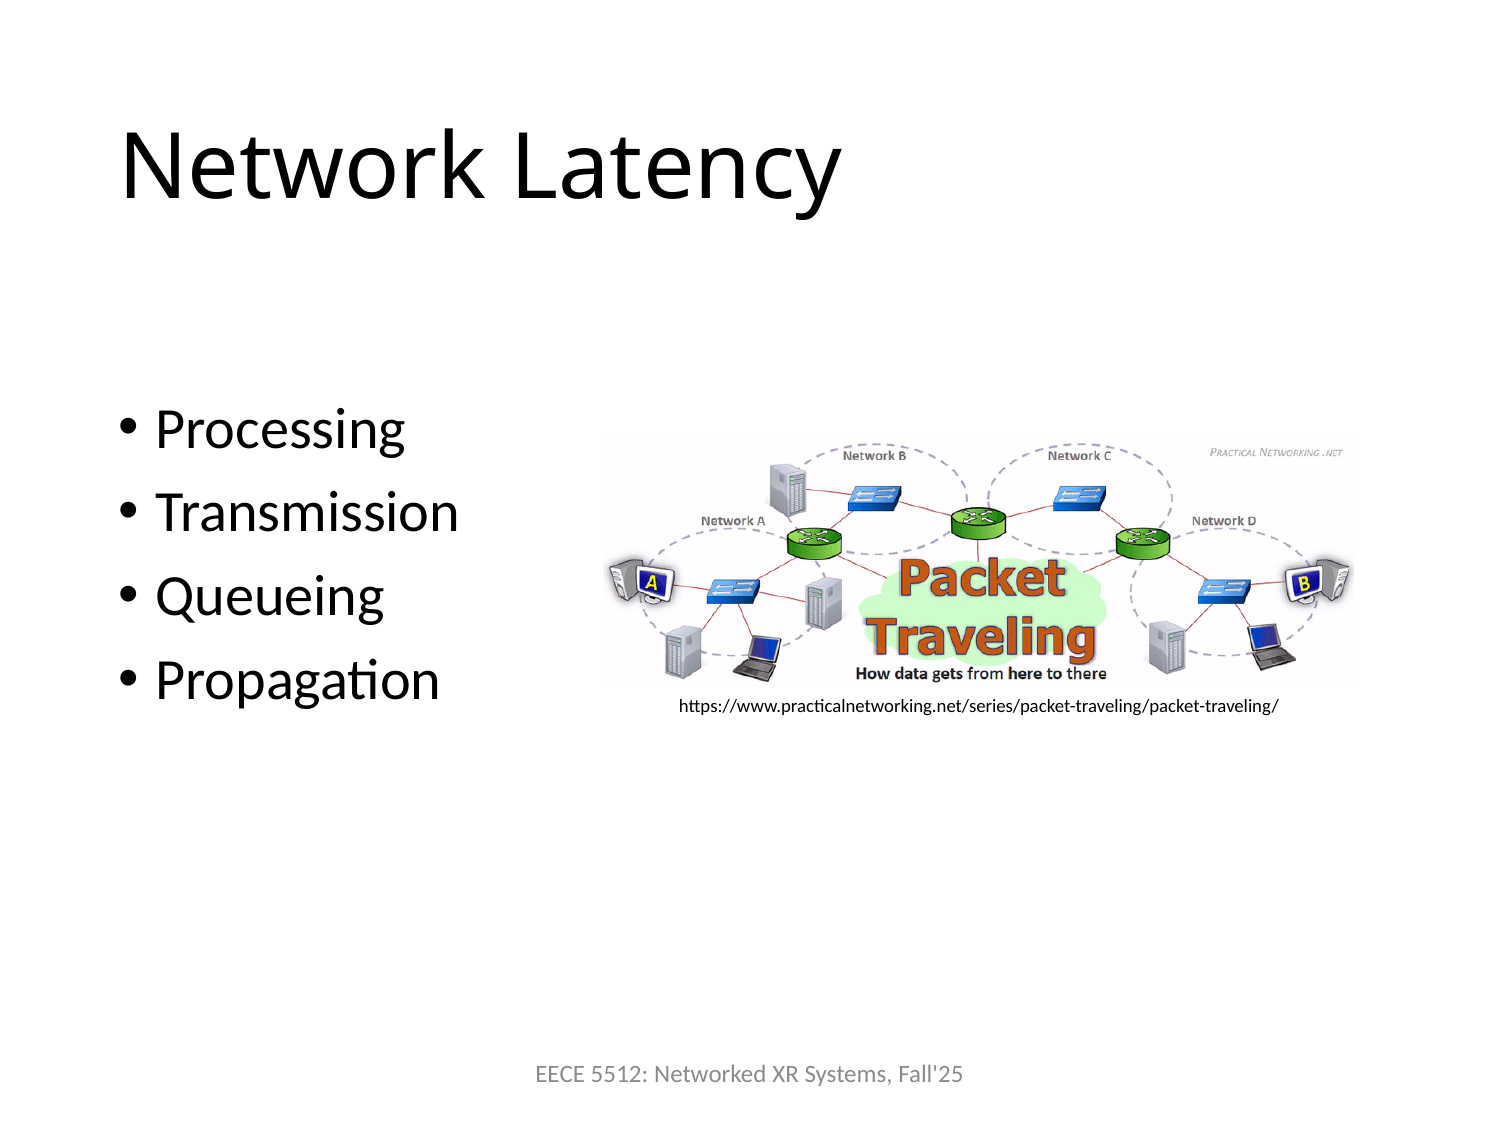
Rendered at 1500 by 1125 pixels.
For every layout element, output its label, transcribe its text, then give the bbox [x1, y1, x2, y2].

footer EECE 5512: Networked XR Systems, Fall'25 [496, 1042, 1004, 1103]
list Processing Transmission Queueing Propagation [103, 299, 1397, 1014]
title Network Latency [103, 59, 1397, 278]
picture [603, 438, 1354, 687]
text_box https://www.practicalnetworking.net/series/packet-traveling/packet-traveling/ [603, 687, 1354, 724]
